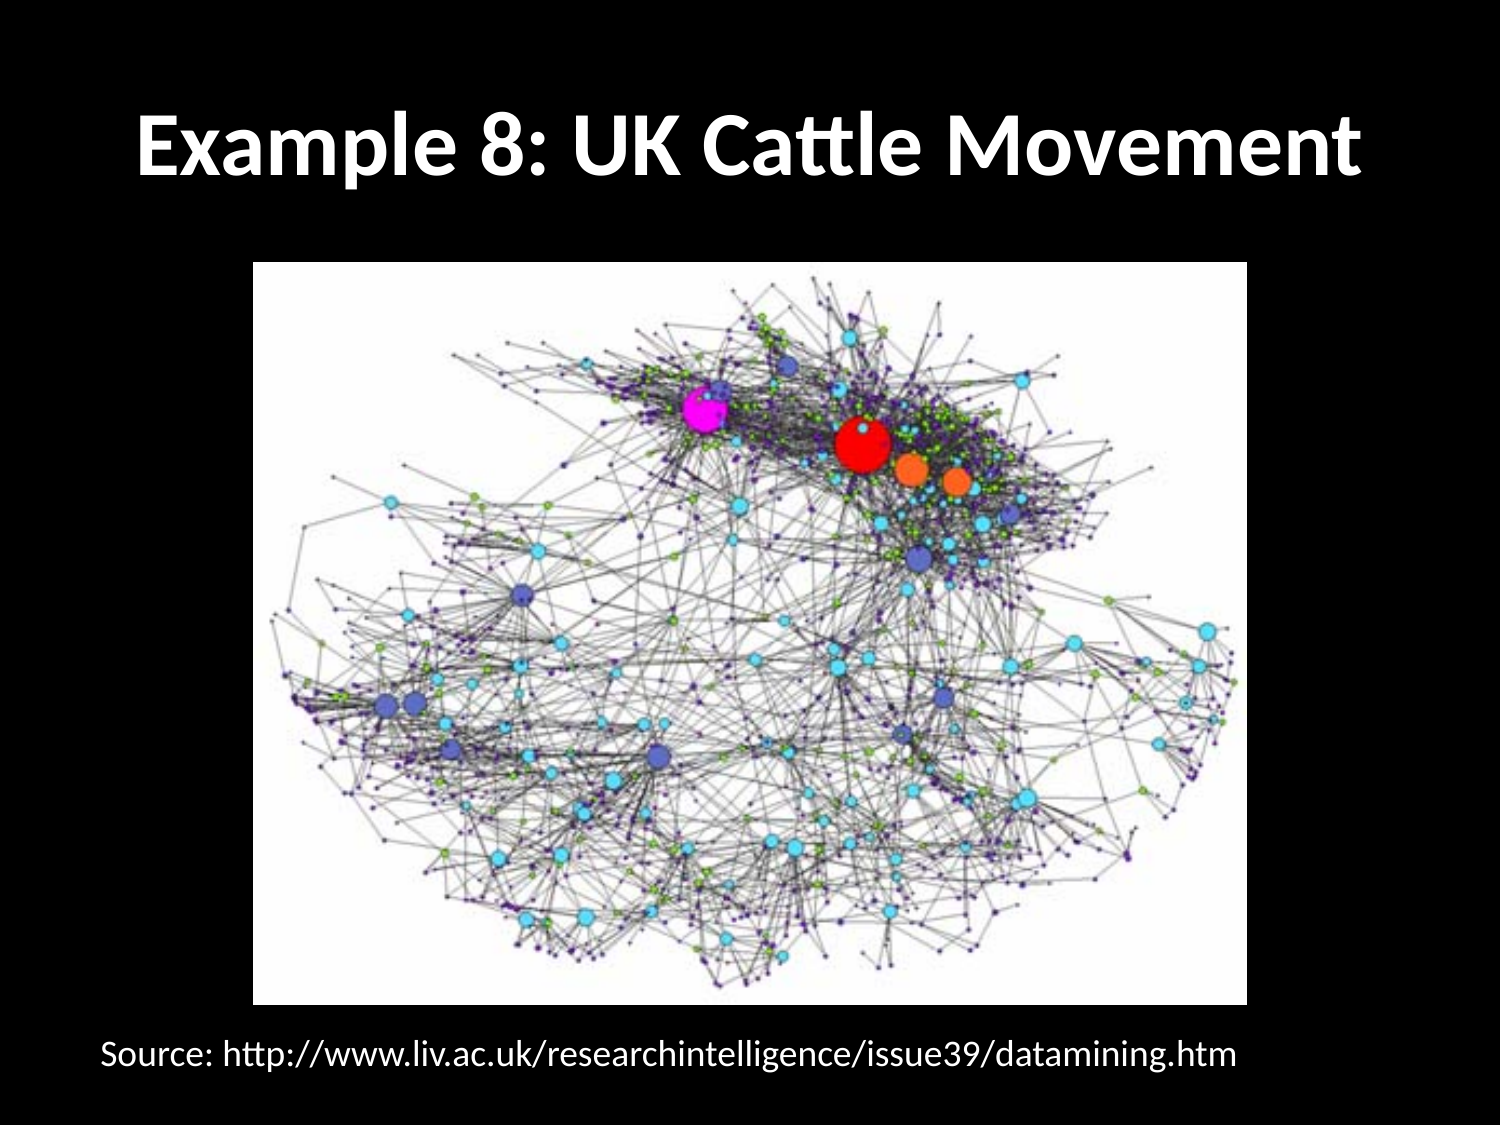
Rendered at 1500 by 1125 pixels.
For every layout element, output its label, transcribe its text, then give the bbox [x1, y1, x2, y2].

text_box Source: http://www.liv.ac.uk/researchintelligence/issue39/datamining.htm [85, 1021, 1254, 1082]
title Example 8: UK Cattle Movement [75, 45, 1425, 233]
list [74, 262, 1426, 1006]
